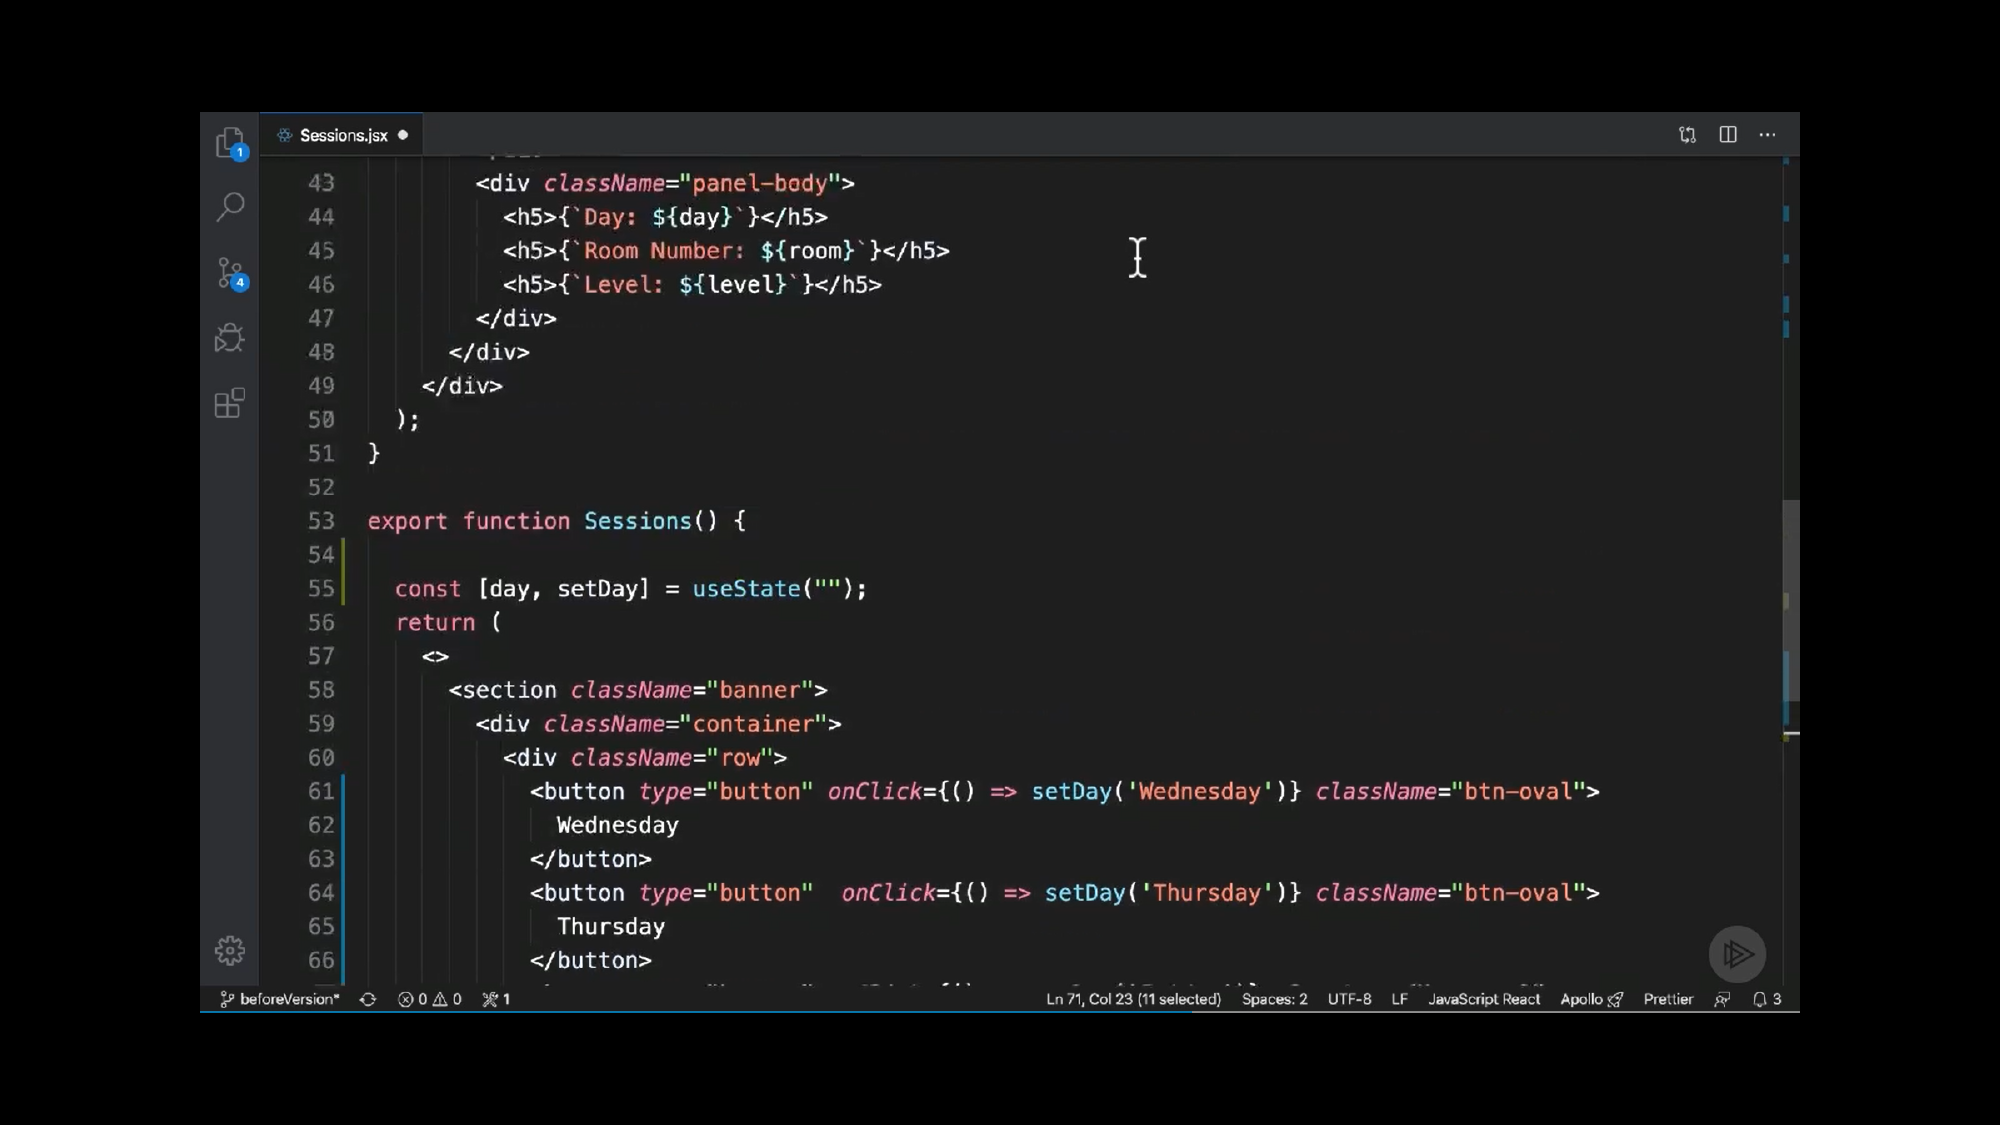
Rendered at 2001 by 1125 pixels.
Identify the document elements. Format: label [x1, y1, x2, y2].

picture [199, 112, 1800, 1013]
